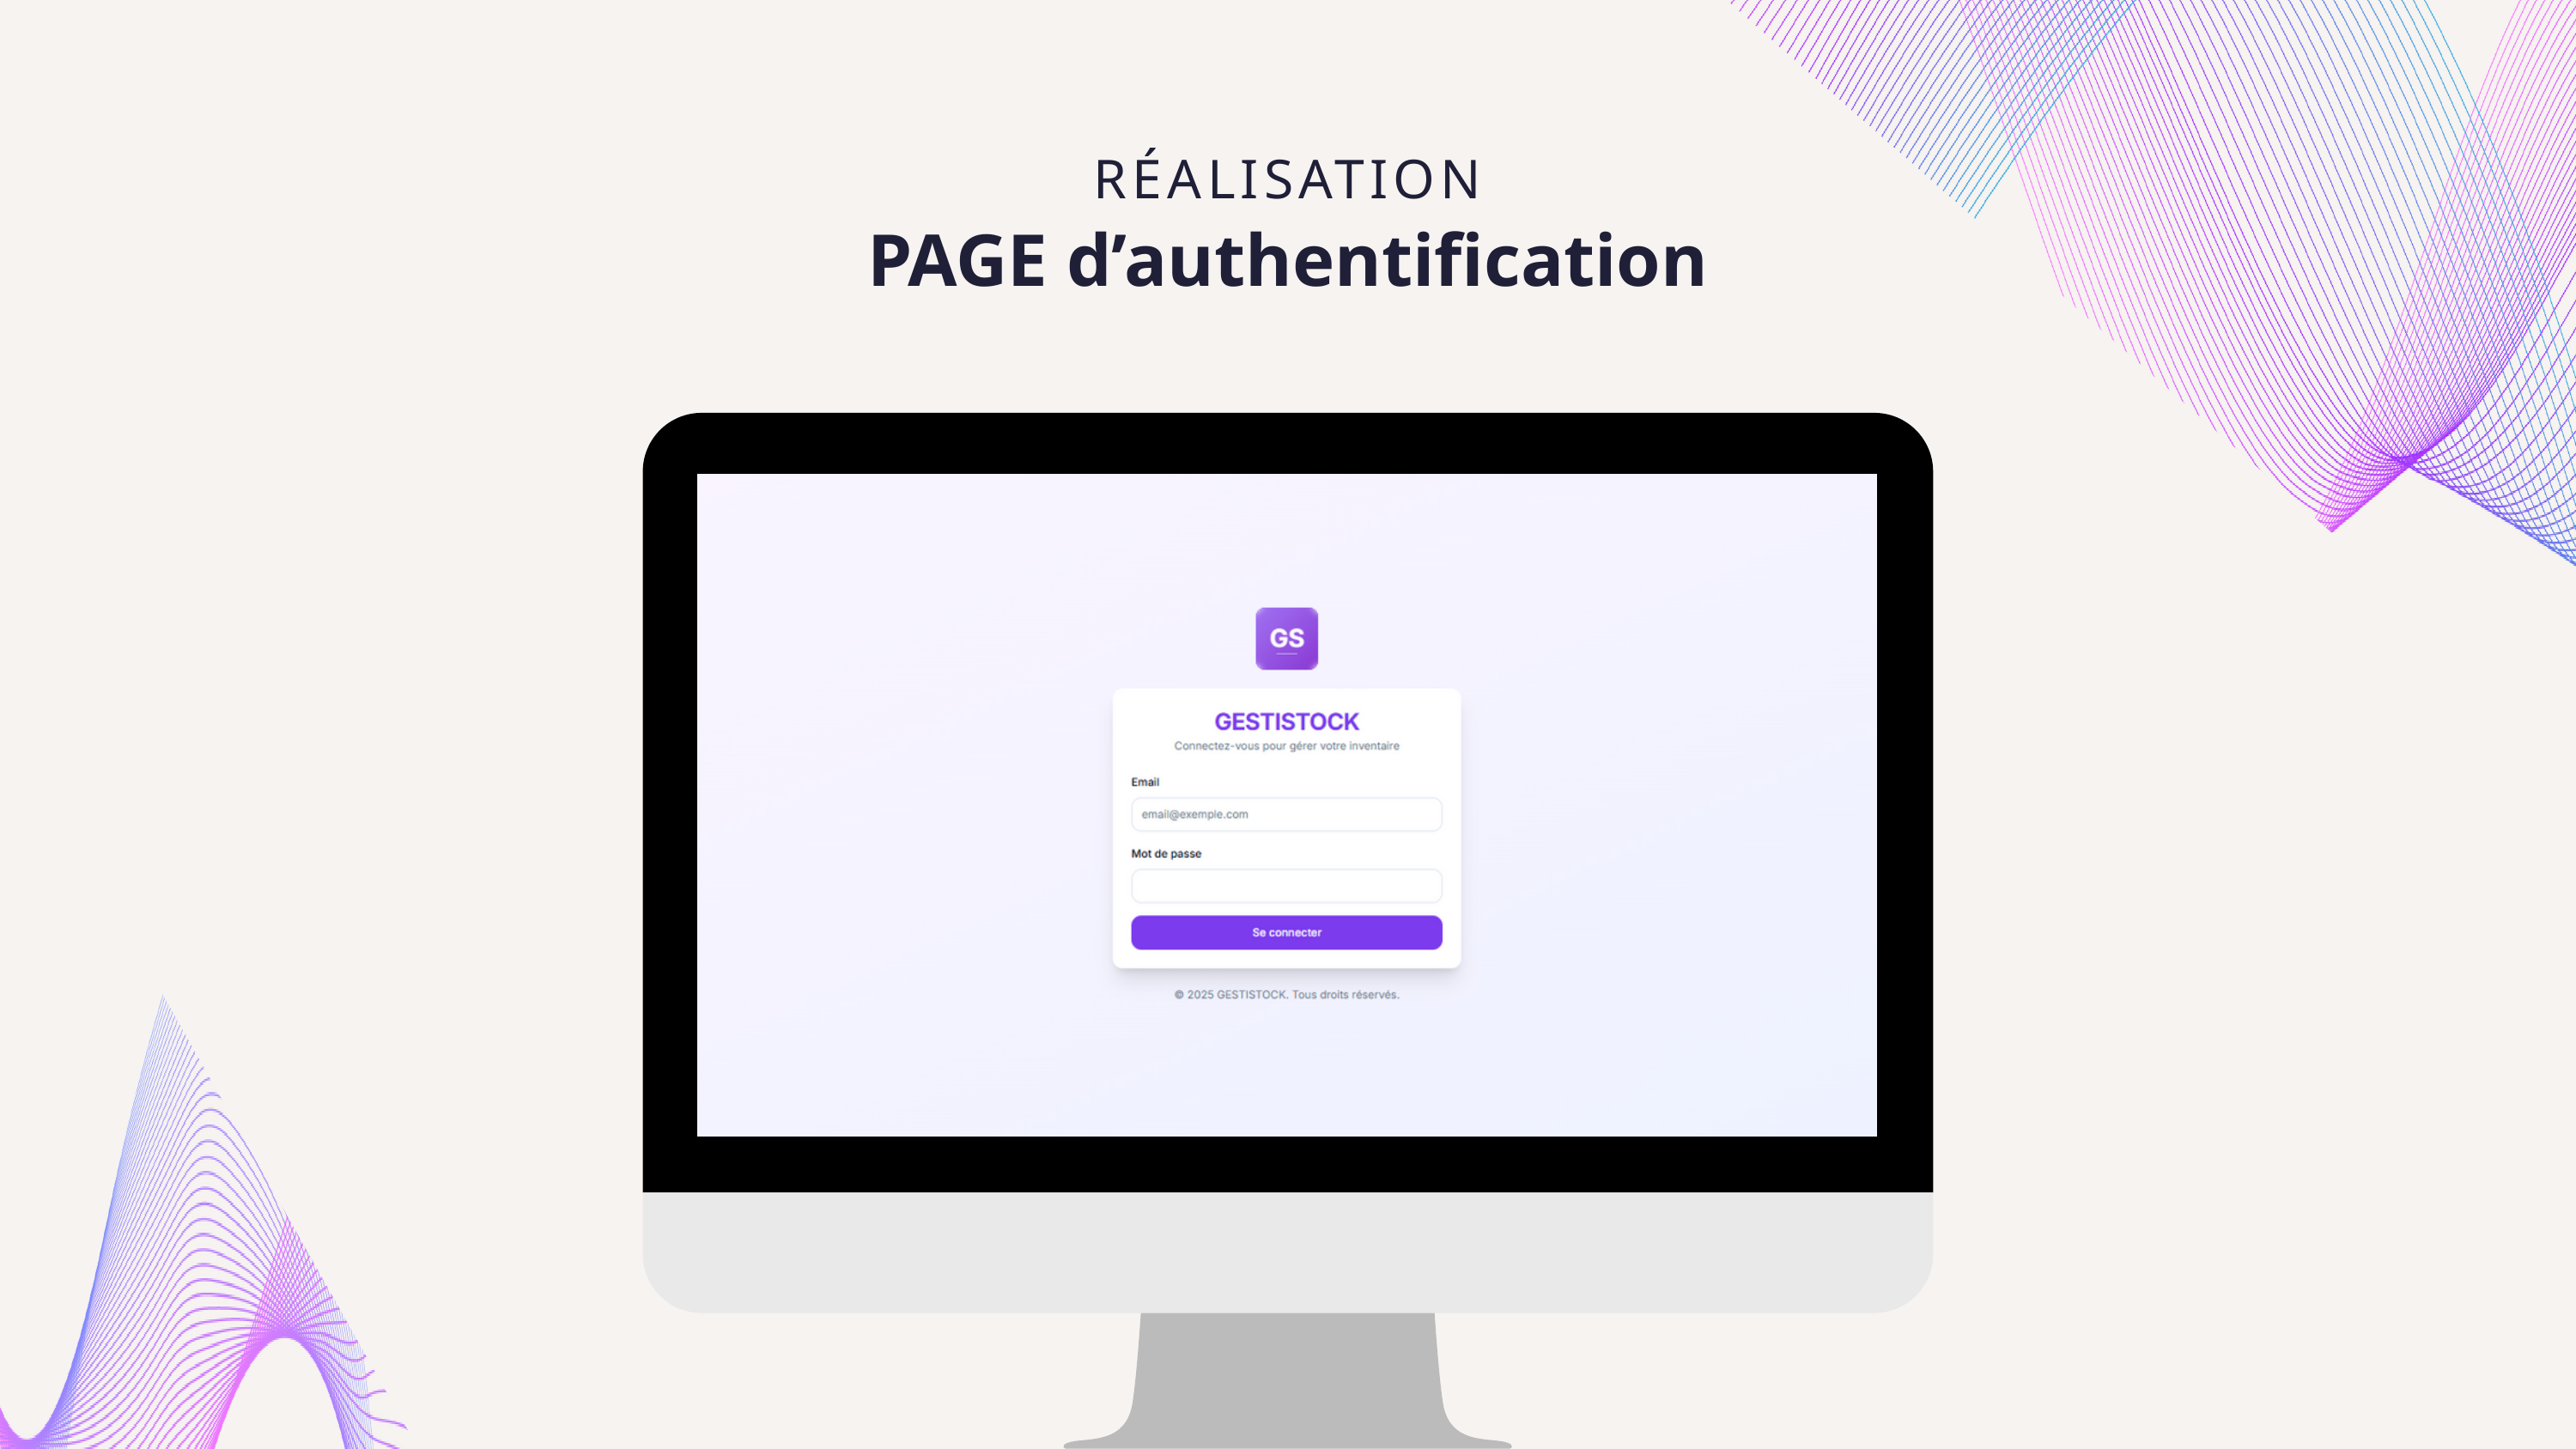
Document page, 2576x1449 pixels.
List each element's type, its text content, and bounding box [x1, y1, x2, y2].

text_box [0, 822, 419, 1449]
text_box [1726, 0, 2576, 749]
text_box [642, 412, 1934, 1449]
text_box RÉALISATION [348, 134, 2228, 200]
text_box PAGE d’authentification [348, 200, 2228, 301]
